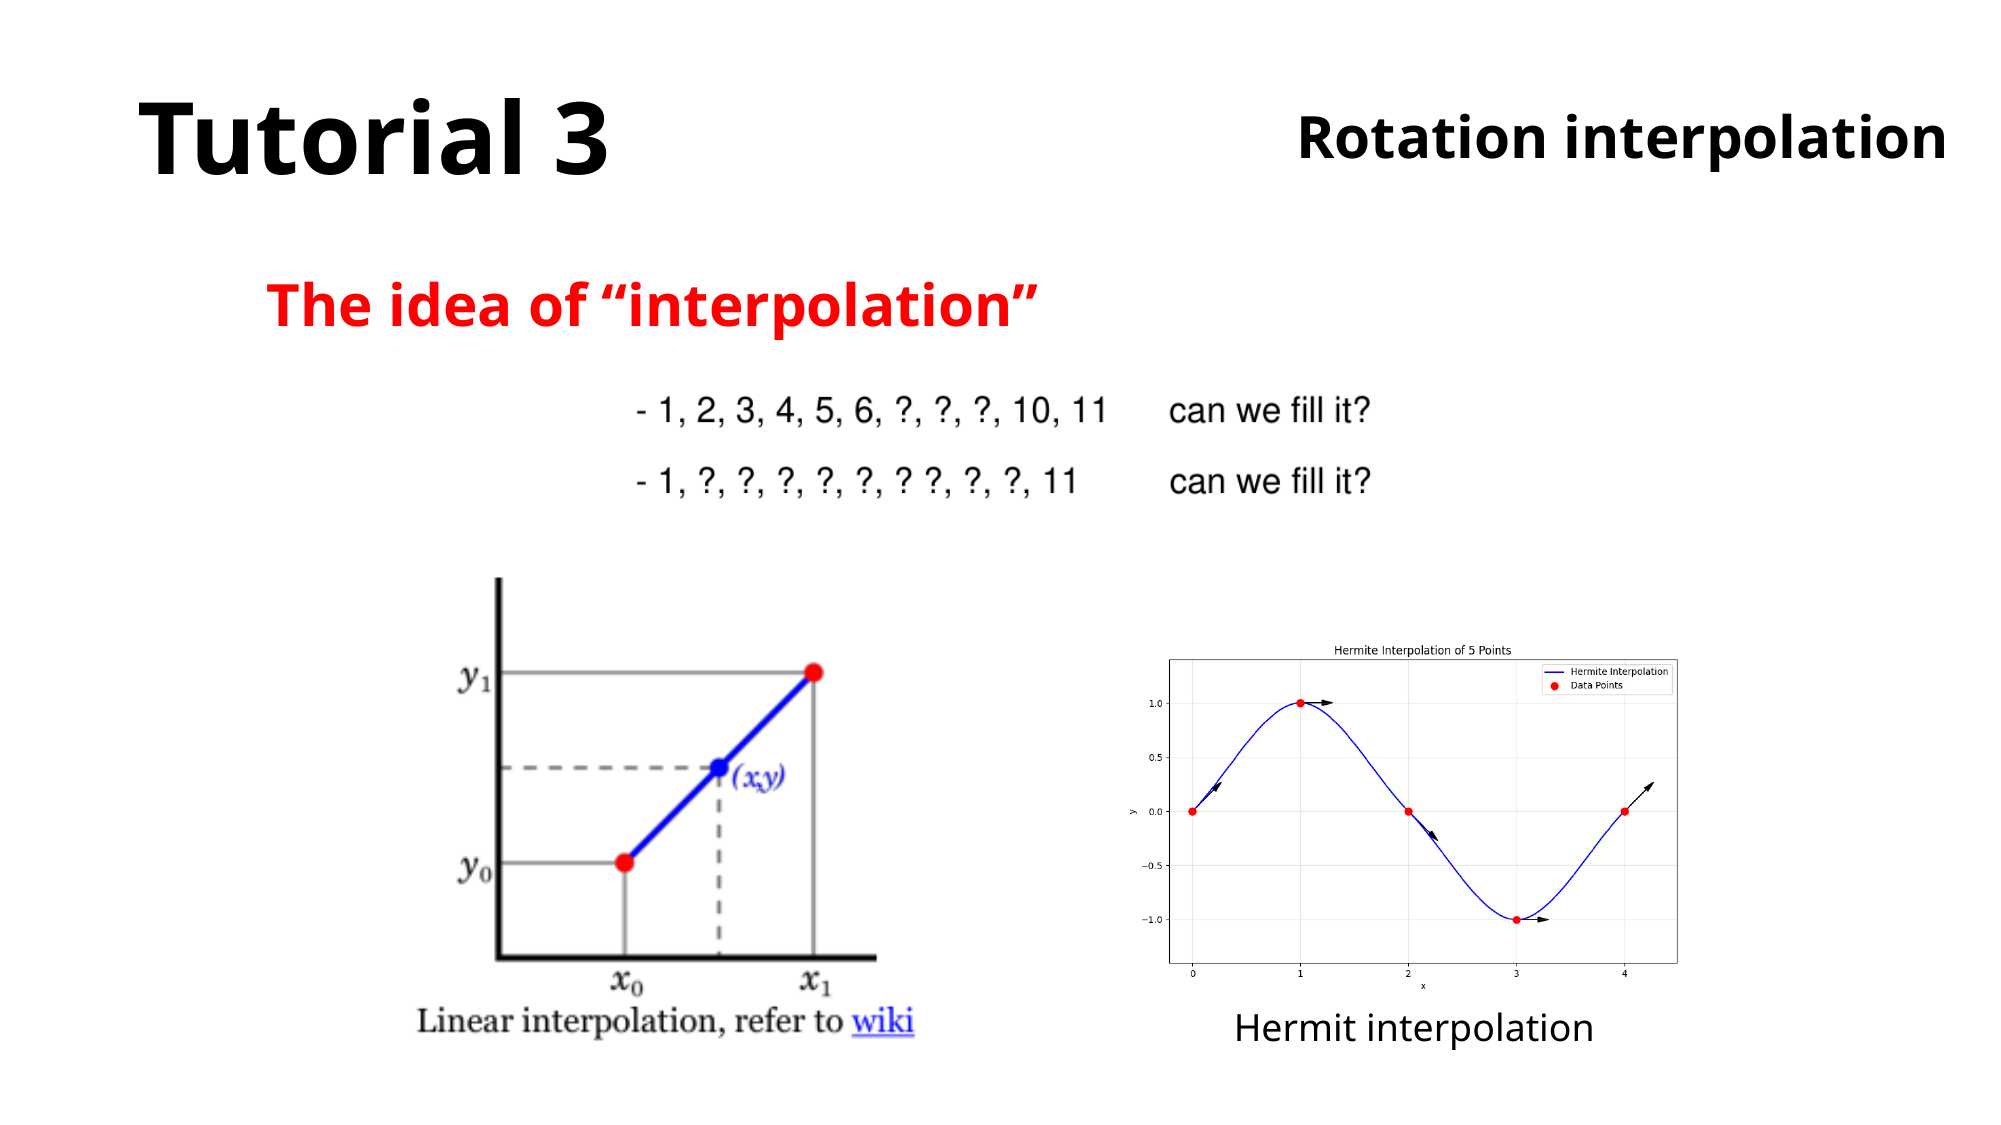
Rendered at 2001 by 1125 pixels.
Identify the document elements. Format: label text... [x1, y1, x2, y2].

text_box The idea of “interpolation” [252, 261, 1238, 346]
text_box Hermit interpolation [1219, 1006, 1611, 1057]
text_box Tutorial 3 [122, 67, 1623, 203]
picture [597, 373, 1403, 532]
text_box Rotation interpolation [1281, 92, 1964, 178]
picture [396, 557, 969, 1079]
picture [1087, 612, 1742, 1006]
